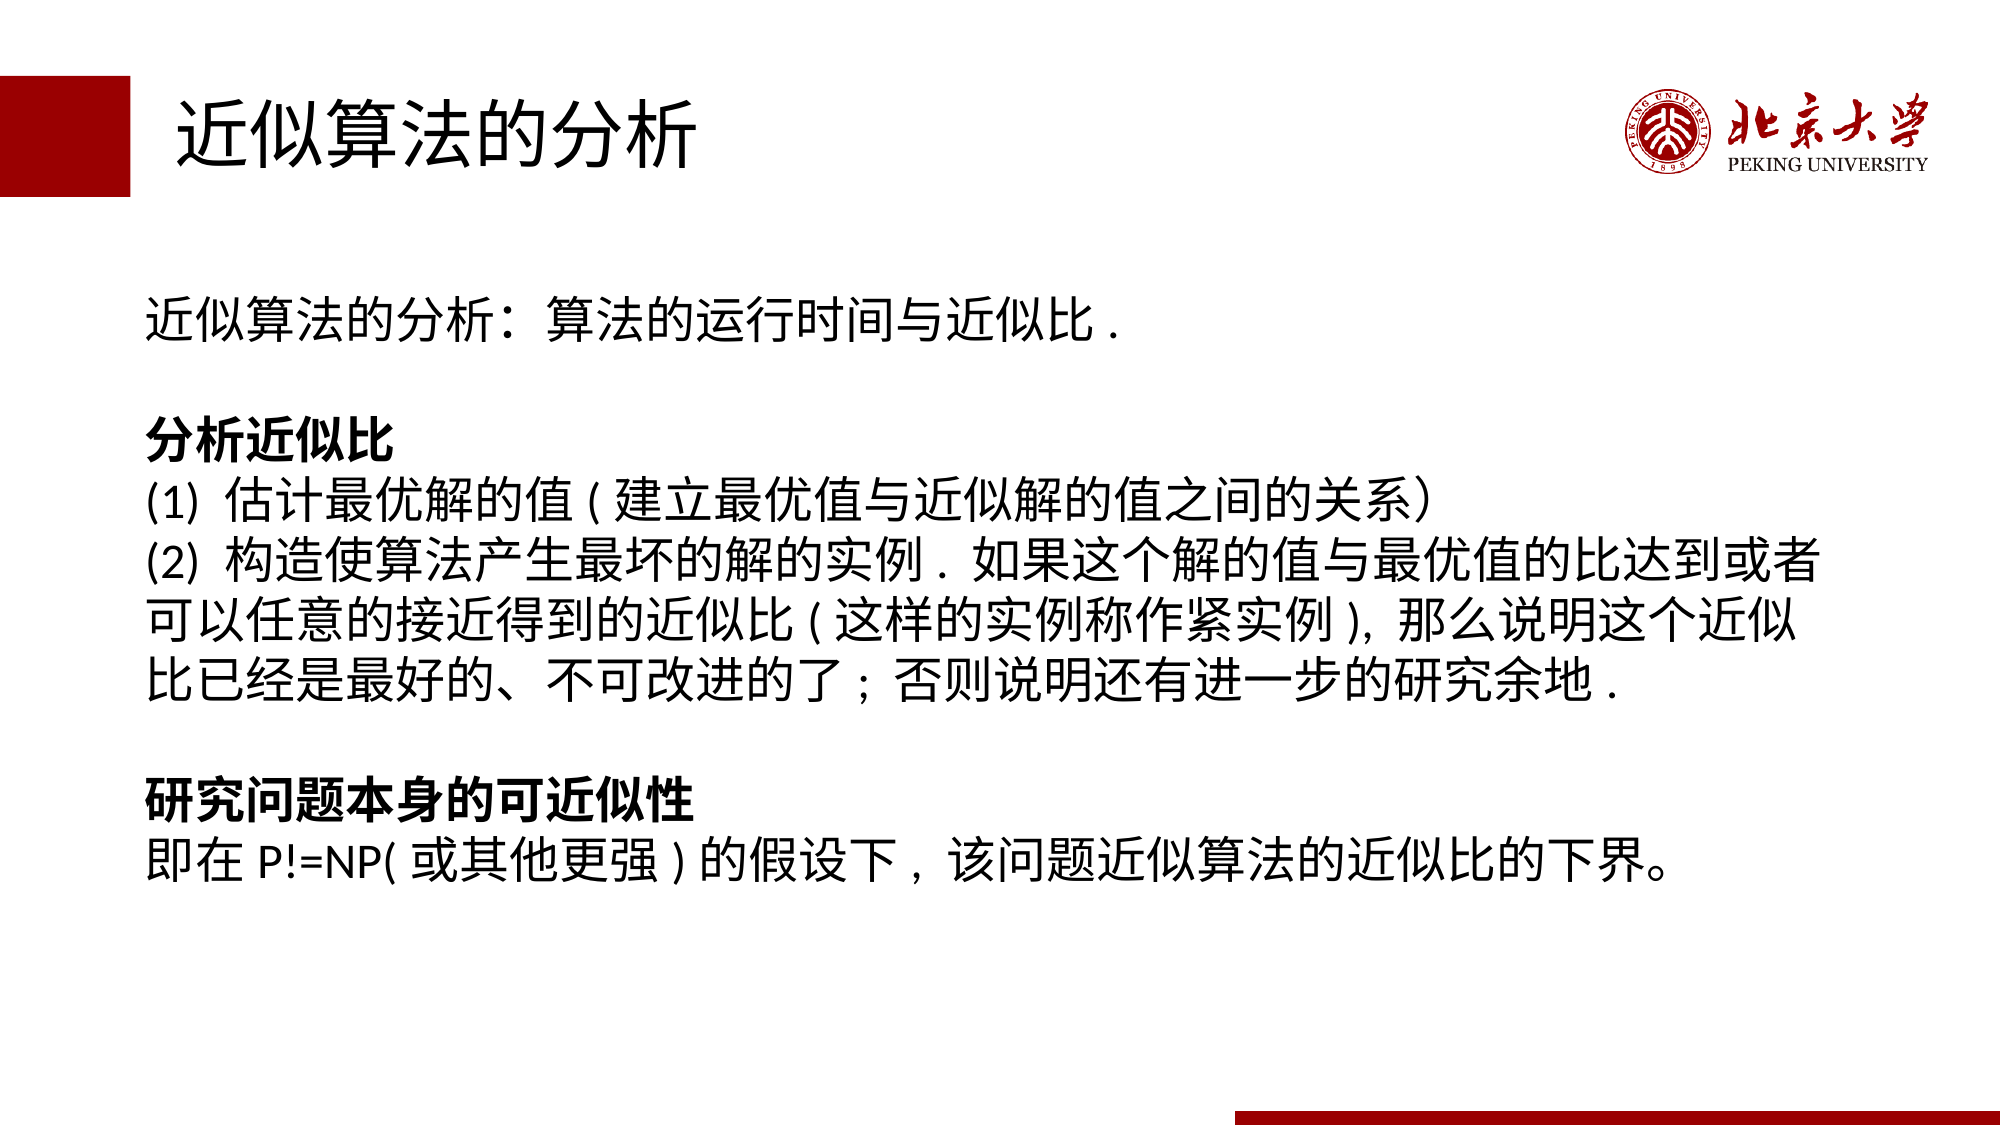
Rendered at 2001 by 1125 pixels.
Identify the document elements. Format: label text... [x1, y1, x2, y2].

text_box 近似算法的分析：算法的运行时间与近似比. 分析近似比 (1) 估计最优解的值(建立最优值与近似解的值之间的关系） (2) 构造使算法产生最坏的解的实例. 如果这个解的值与最优值的比达到或者可以任意的接近得到的近似比(这样的实例称作紧实例), 那么说明这个近似比已经是最好的、不可改进的了; 否则说明还有进一步的研究余地. 研究问题本身的可近似性 即在P!=NP(或其他更强)的假设下, 该问题近似算法的近似比的下界。 [130, 281, 1843, 896]
text_box [1235, 1111, 2000, 1125]
text_box [0, 75, 131, 197]
picture [1625, 89, 1928, 174]
text_box 近似算法的分析 [160, 80, 715, 185]
